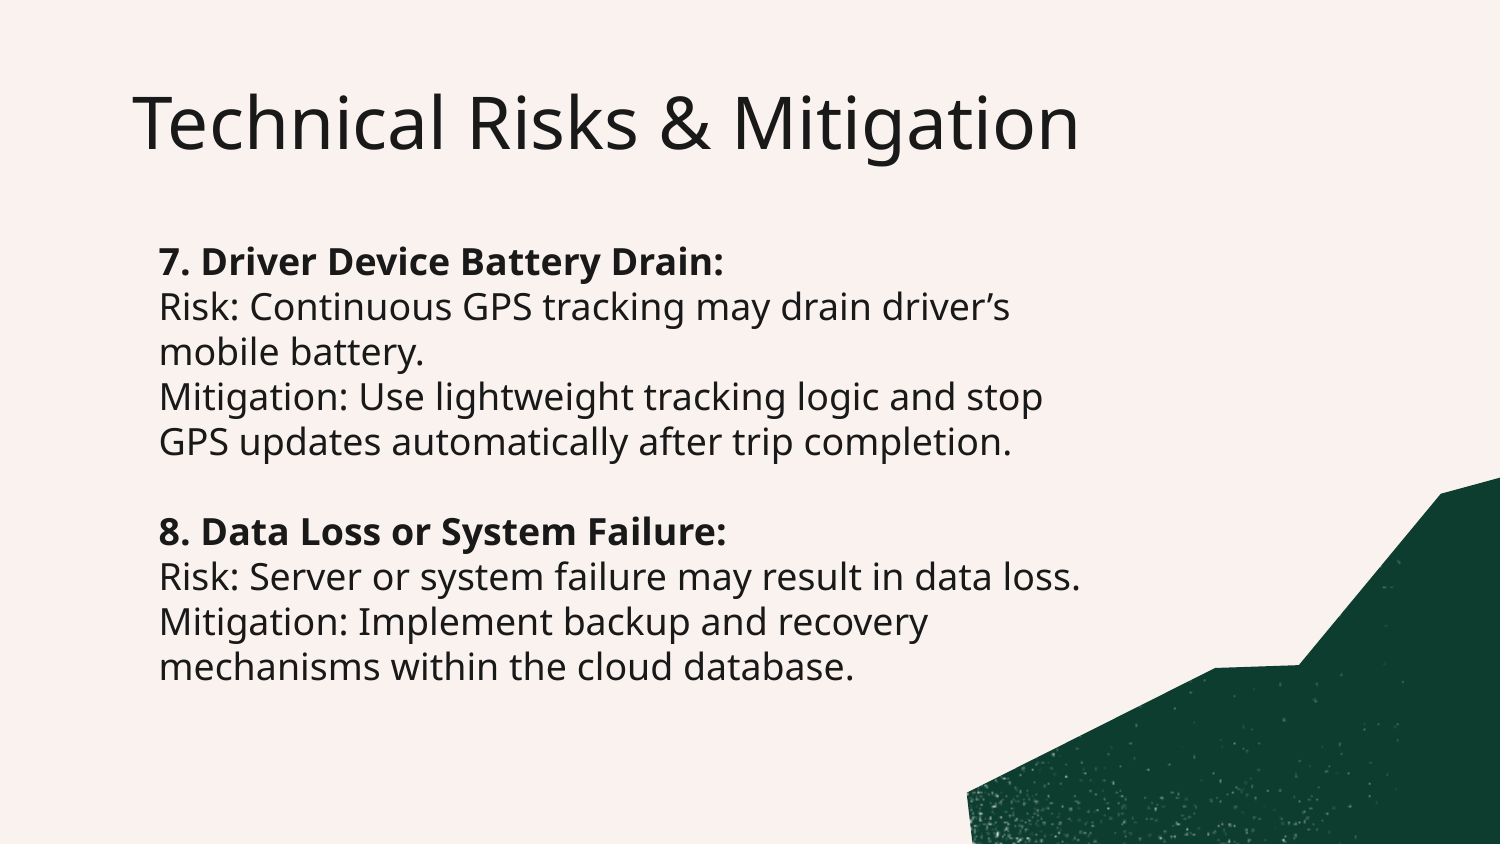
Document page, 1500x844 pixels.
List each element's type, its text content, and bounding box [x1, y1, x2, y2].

subtitle 7. Driver Device Battery Drain: Risk: Continuous GPS tracking may drain driver’s mobile battery. Mitigation: Use lightweight tracking logic and stop GPS updates automatically after trip completion. 8. Data Loss or System Failure: Risk: Server or system failure may result in data loss. Mitigation: Implement backup and recovery mechanisms within the cloud database. [117, 223, 1116, 756]
picture [908, 485, 1404, 844]
title Technical Risks & Mitigation [117, 72, 1383, 167]
